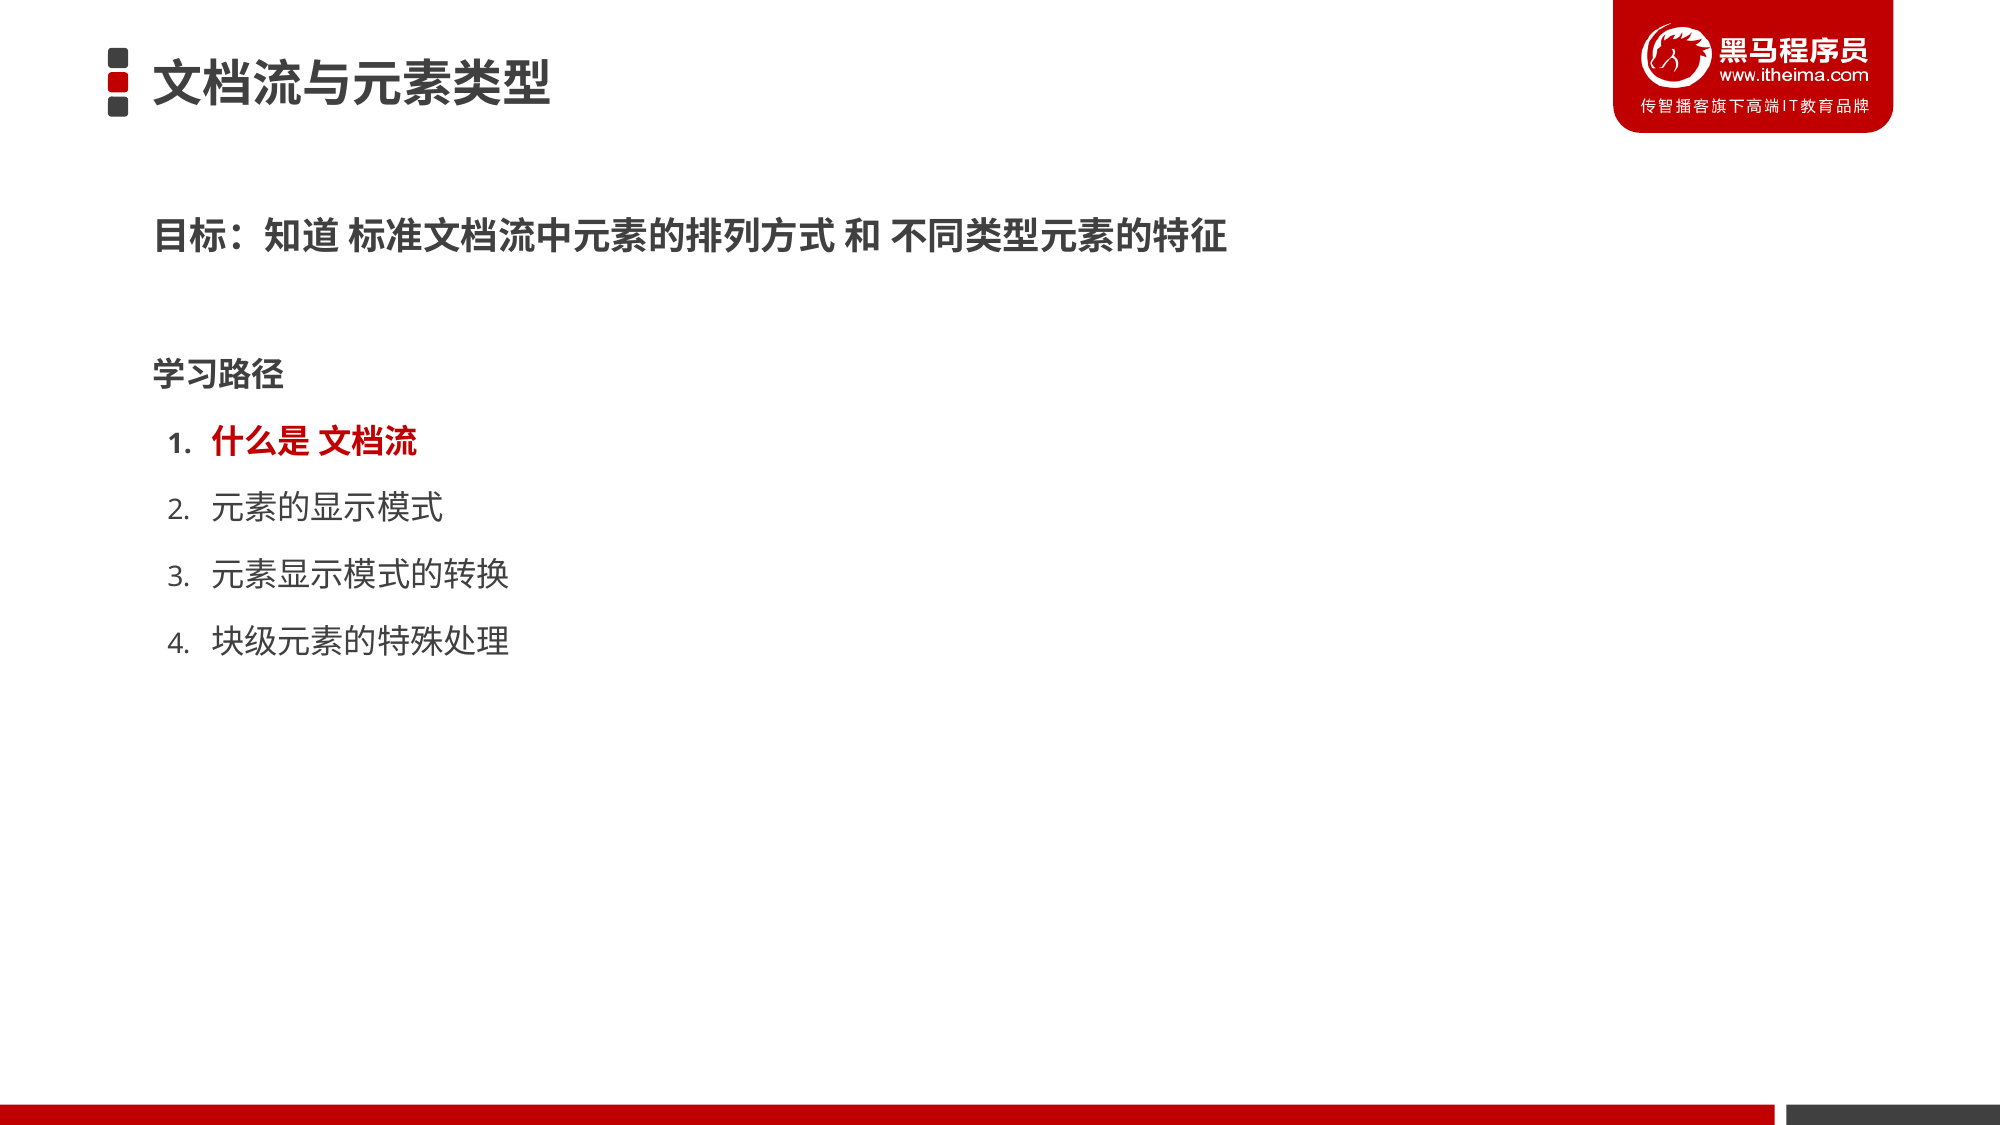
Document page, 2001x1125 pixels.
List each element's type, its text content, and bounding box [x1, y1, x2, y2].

picture [1616, 11, 1894, 125]
list 目标：知道 标准文档流中元素的排列方式 和 不同类型元素的特征 [137, 192, 1350, 277]
text_box 学习路径 什么是 文档流 元素的显示模式 元素显示模式的转换 块级元素的特殊处理 [137, 326, 967, 1000]
title 文档流与元素类型 [137, 38, 1577, 124]
